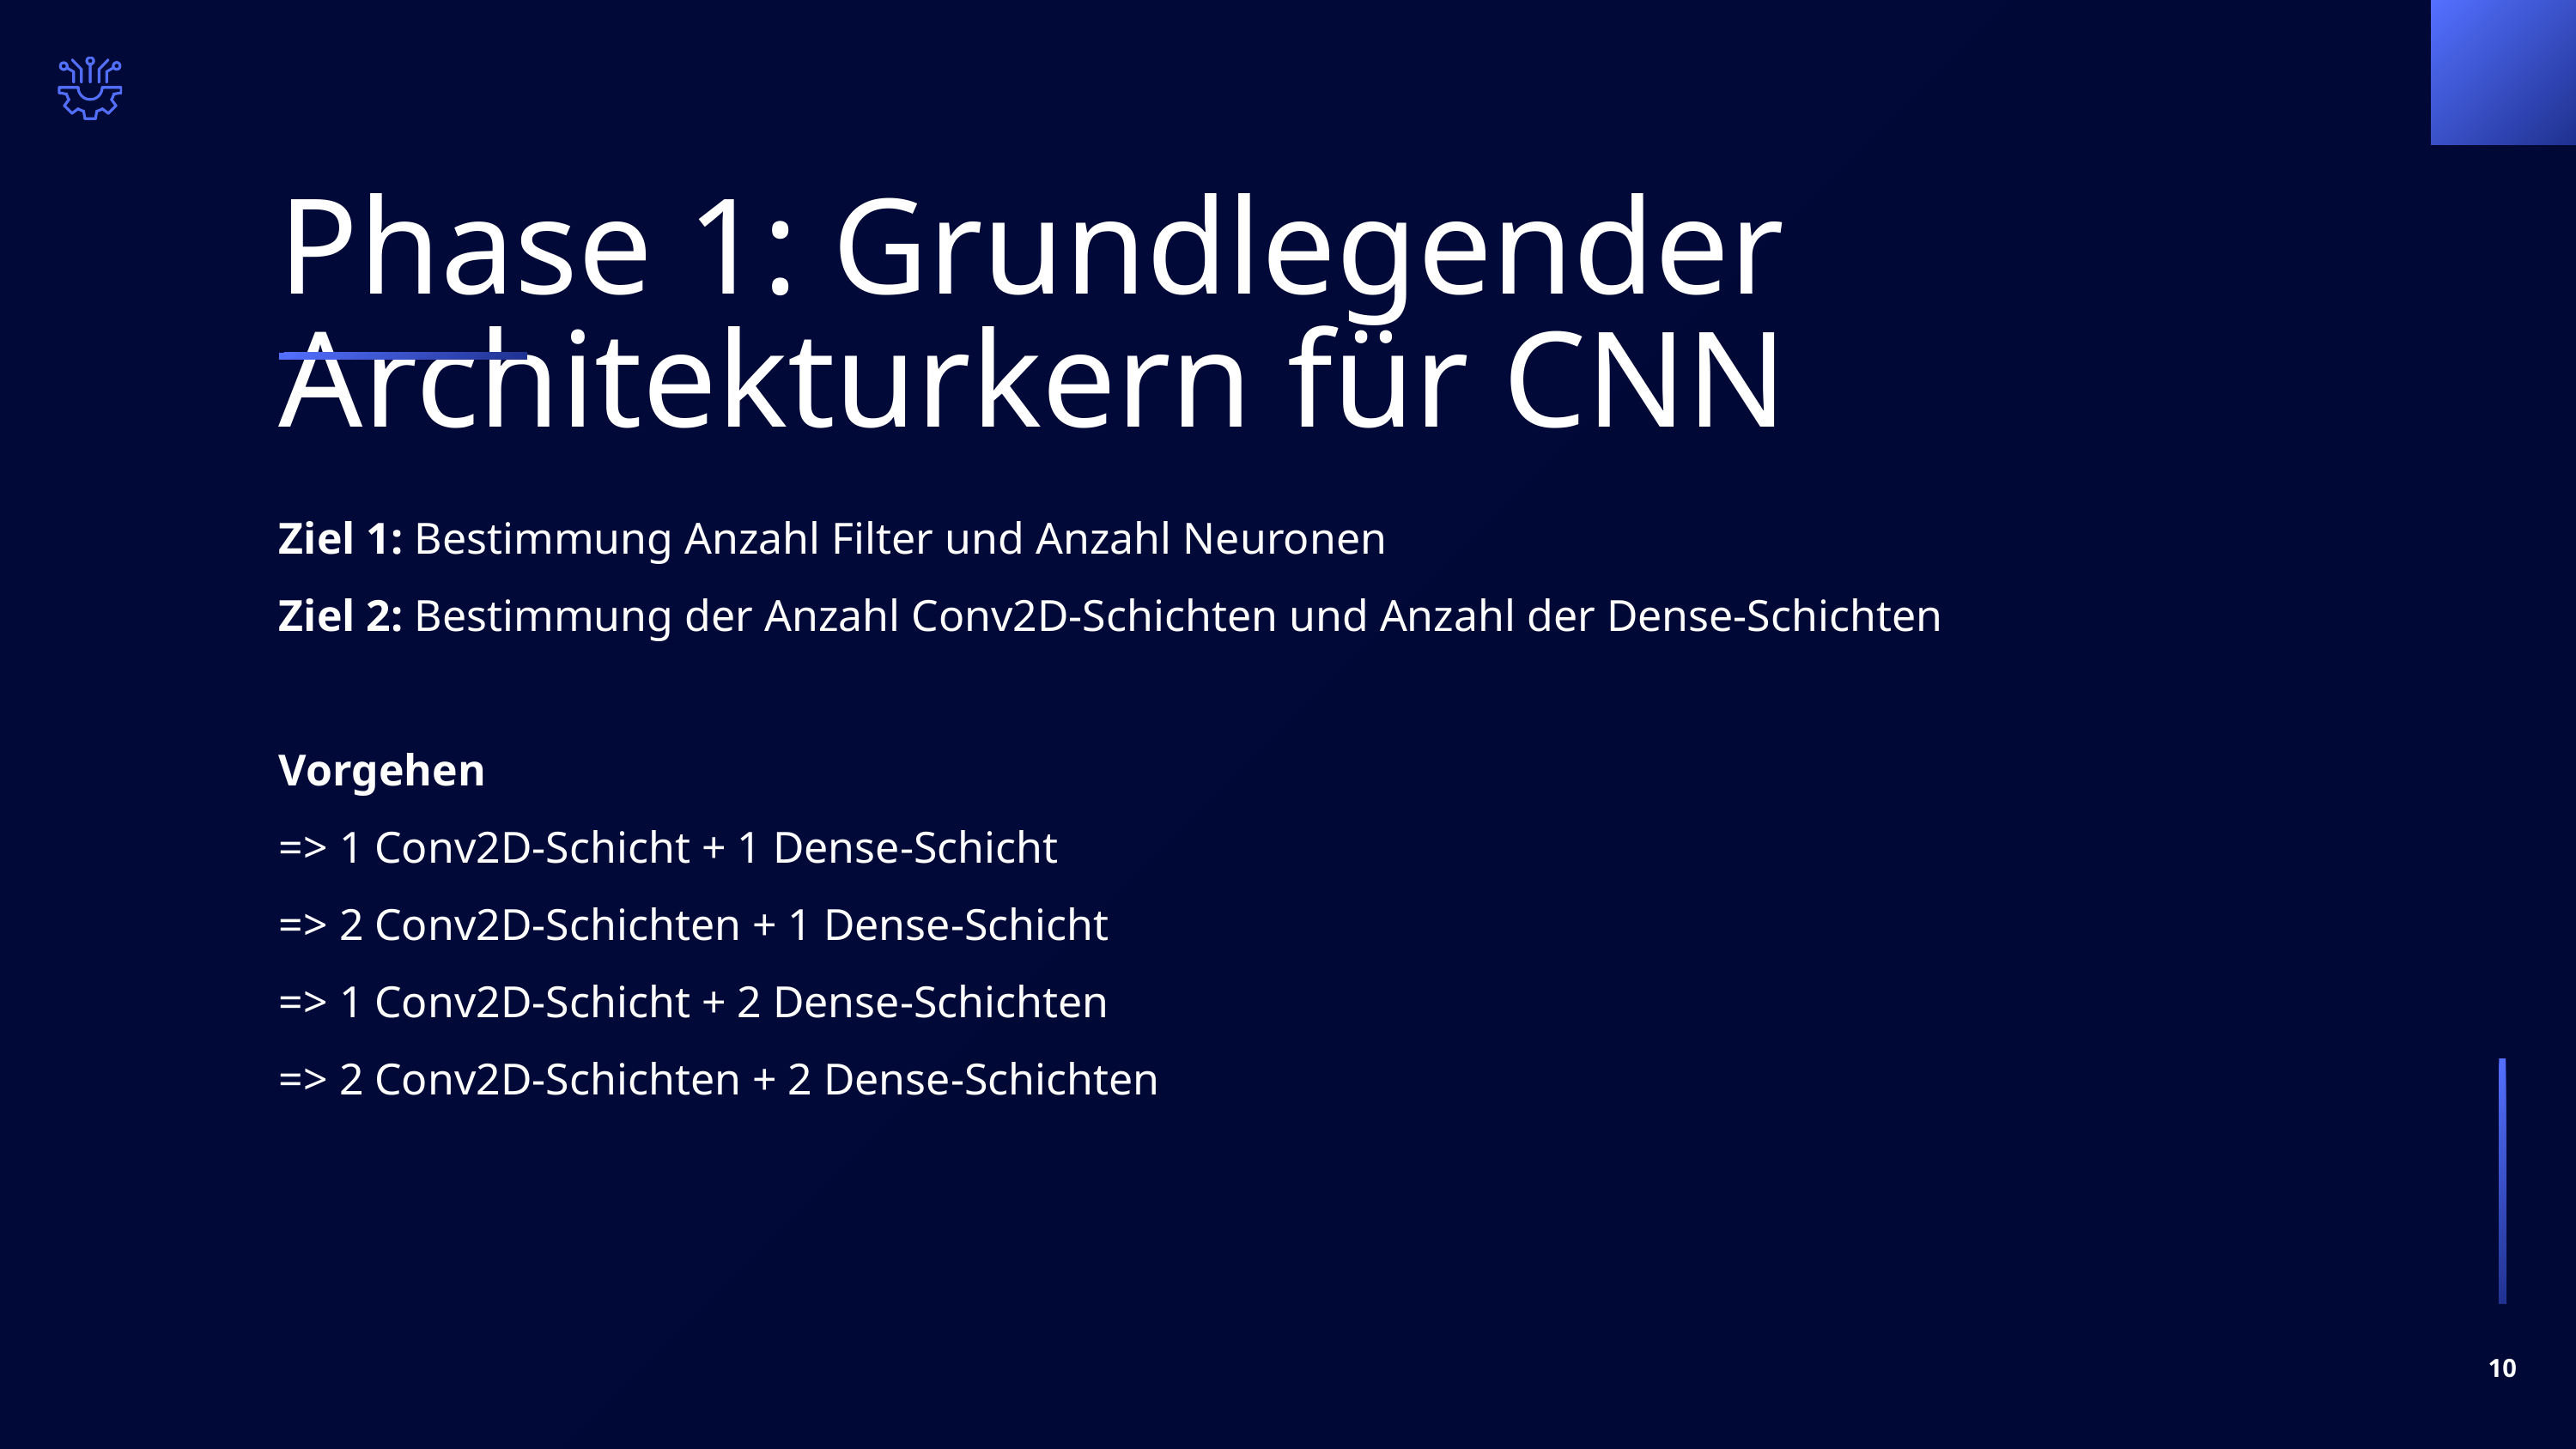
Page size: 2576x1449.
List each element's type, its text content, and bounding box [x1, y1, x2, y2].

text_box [2499, 1058, 2506, 1304]
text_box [278, 352, 527, 360]
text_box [2430, 0, 2576, 145]
text_box 10 [2464, 1347, 2542, 1383]
text_box Ziel 1: Bestimmung Anzahl Filter und Anzahl Neuronen Ziel 2: Bestimmung der Anzahl Conv2D-Schichten und Anzahl der Dense-Schichten Vorgehen => 1 Conv2D-Schicht + 1 Dense-Schicht => 2 Conv2D-Schichten + 1 Dense-Schicht => 1 Conv2D-Schicht + 2 Dense-Schichten => 2 Conv2D-Schichten + 2 Dense-Schichten [279, 485, 2094, 1104]
text_box [58, 57, 123, 120]
text_box Phase 1: Grundlegender Architekturkern für CNN [278, 186, 2493, 454]
